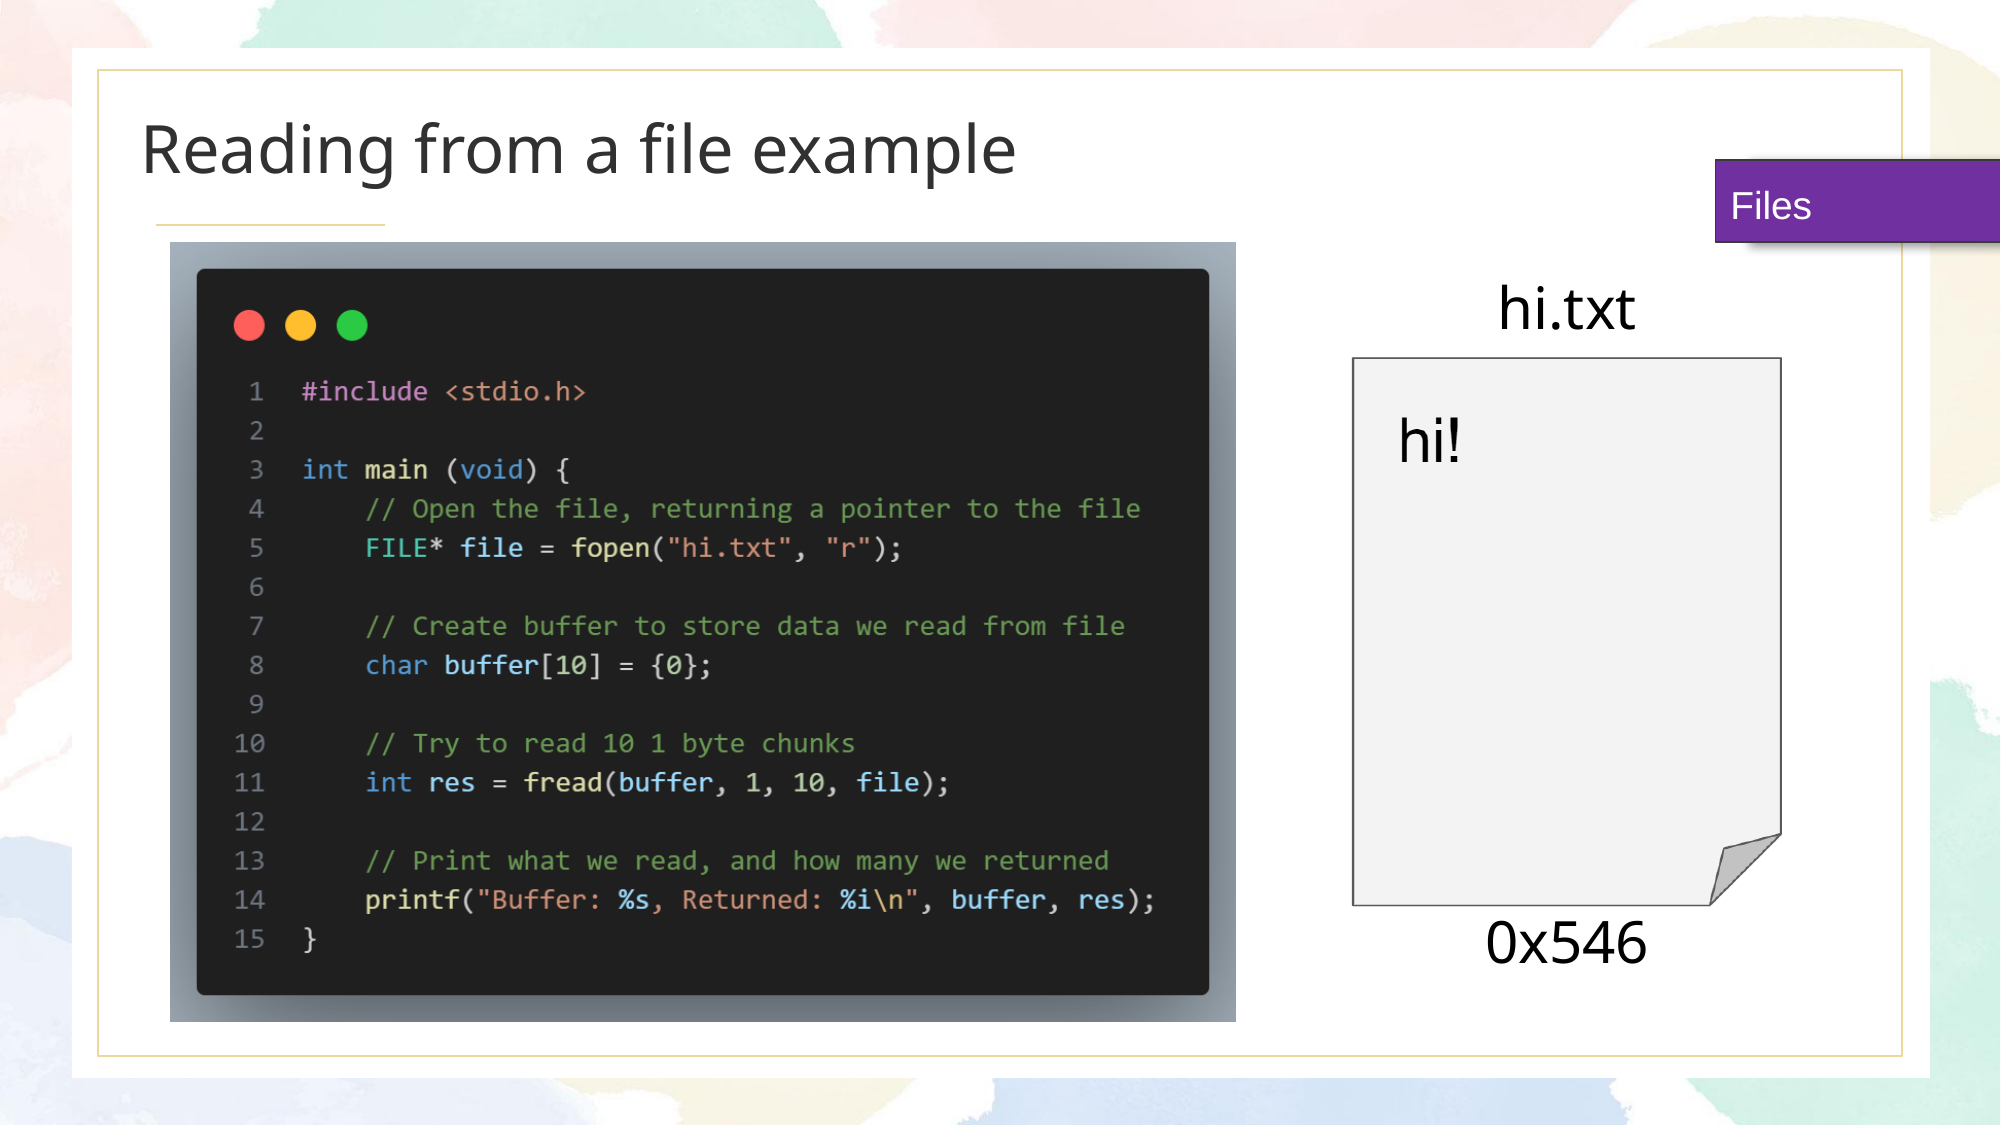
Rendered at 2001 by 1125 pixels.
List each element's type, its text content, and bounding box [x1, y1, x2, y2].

text_box 0x546 [1436, 922, 1698, 983]
list Files [1715, 159, 2000, 243]
text_box hi.txt [1436, 263, 1698, 348]
title Reading from a file example [125, 92, 1869, 218]
picture [0, 0, 2001, 1125]
